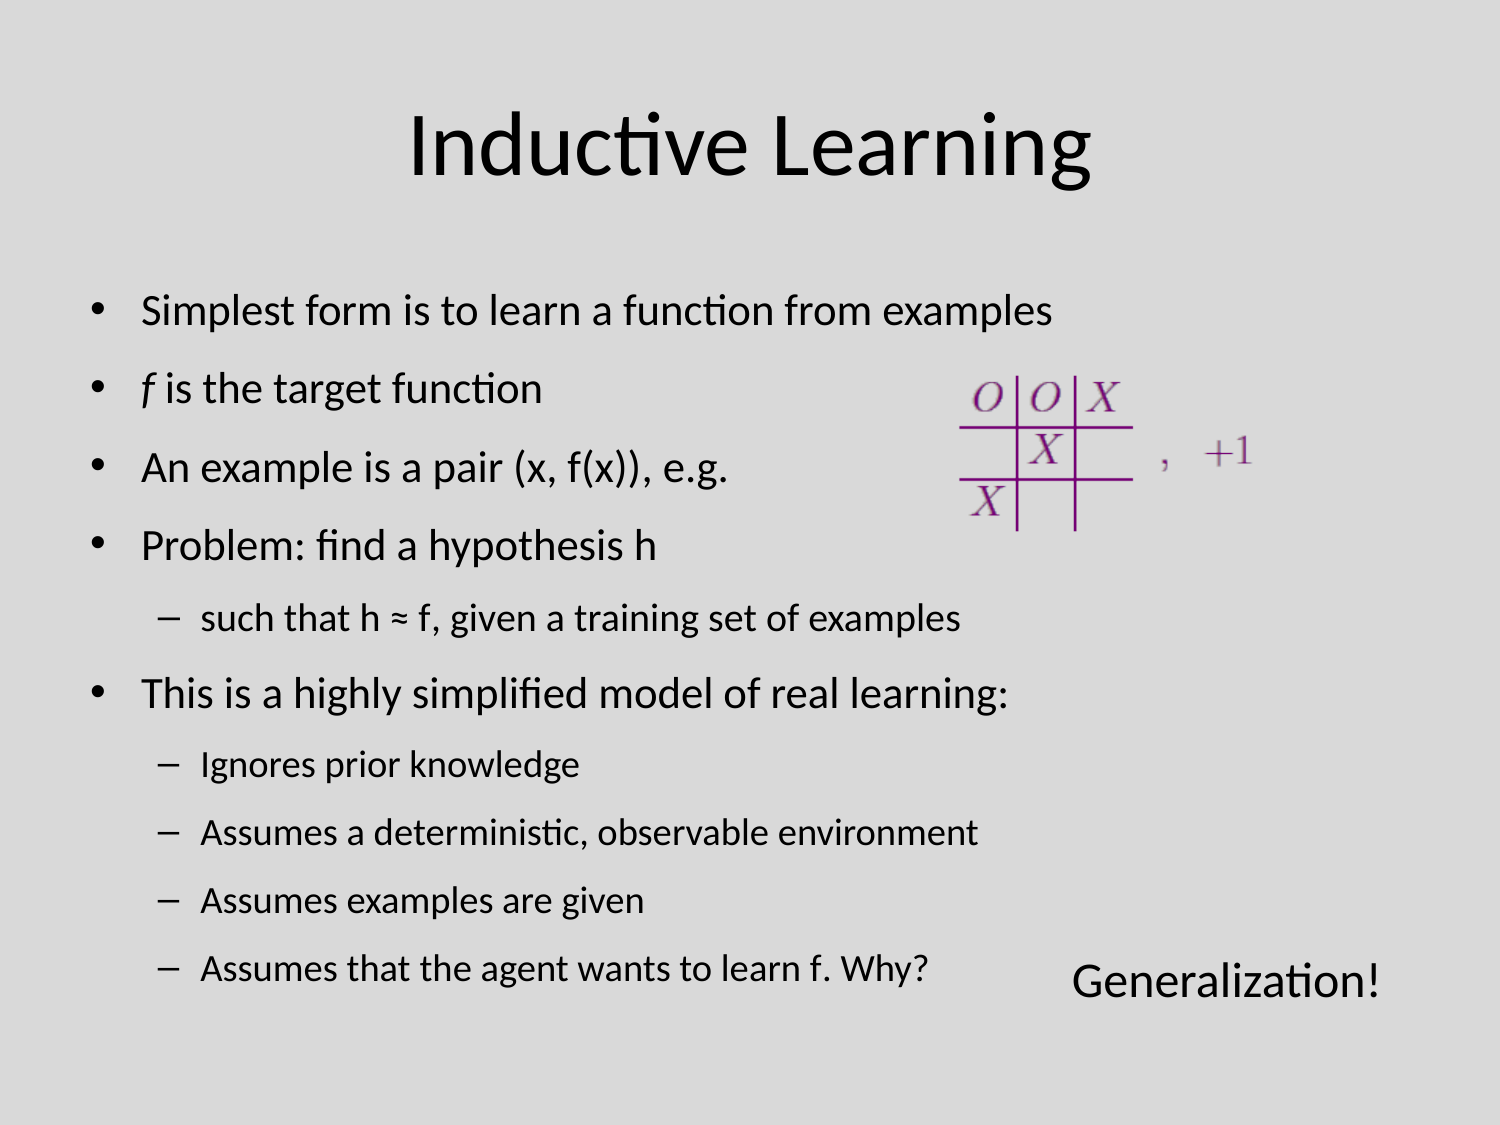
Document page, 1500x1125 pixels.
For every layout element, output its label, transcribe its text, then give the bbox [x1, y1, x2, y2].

picture [950, 349, 1273, 546]
title Inductive Learning [75, 45, 1425, 233]
text_box Generalization! [1057, 940, 1412, 1016]
list Simplest form is to learn a function from examples f is the target function An example is a pair (x, f(x)), e.g. Problem: find a hypothesis h such that h ≈ f, given a training set of examples This is a highly simplified model of real learning: Ignores prior knowledge Assumes a deterministic, observable environment Assumes examples are given Assumes that the agent wants to learn f. Why? [75, 262, 1425, 1005]
